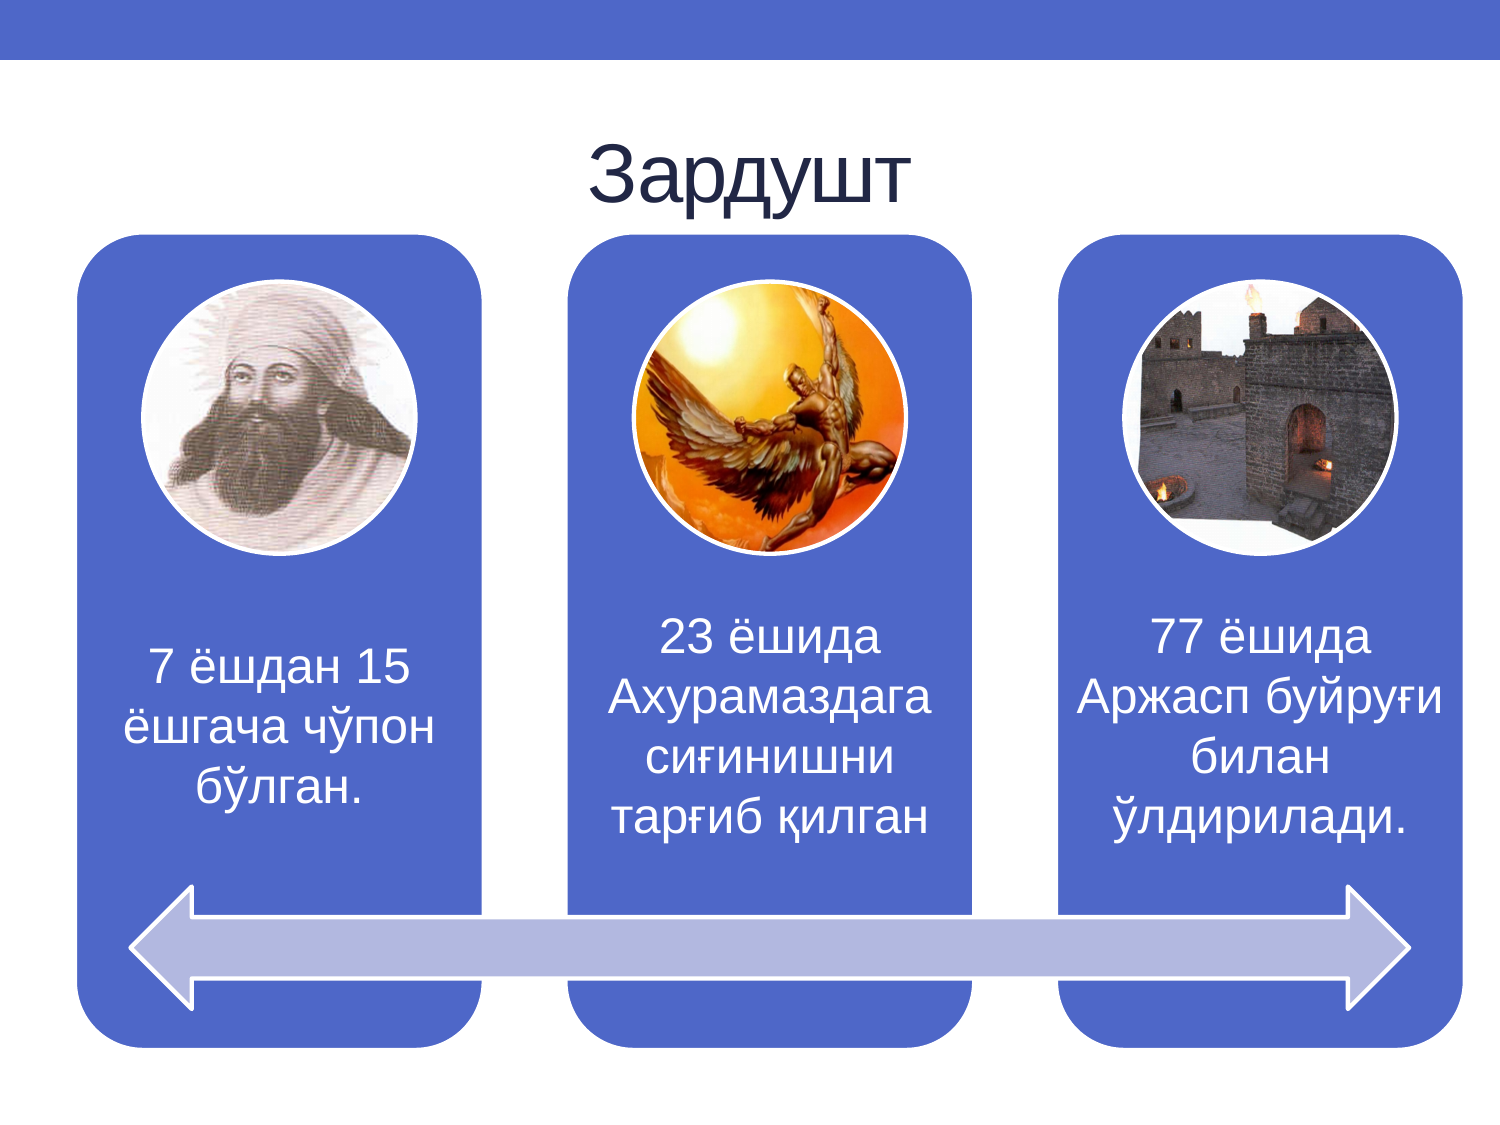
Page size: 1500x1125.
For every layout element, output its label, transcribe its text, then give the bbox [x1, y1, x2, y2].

title Зардушт [75, 87, 1425, 230]
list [74, 232, 1466, 1051]
